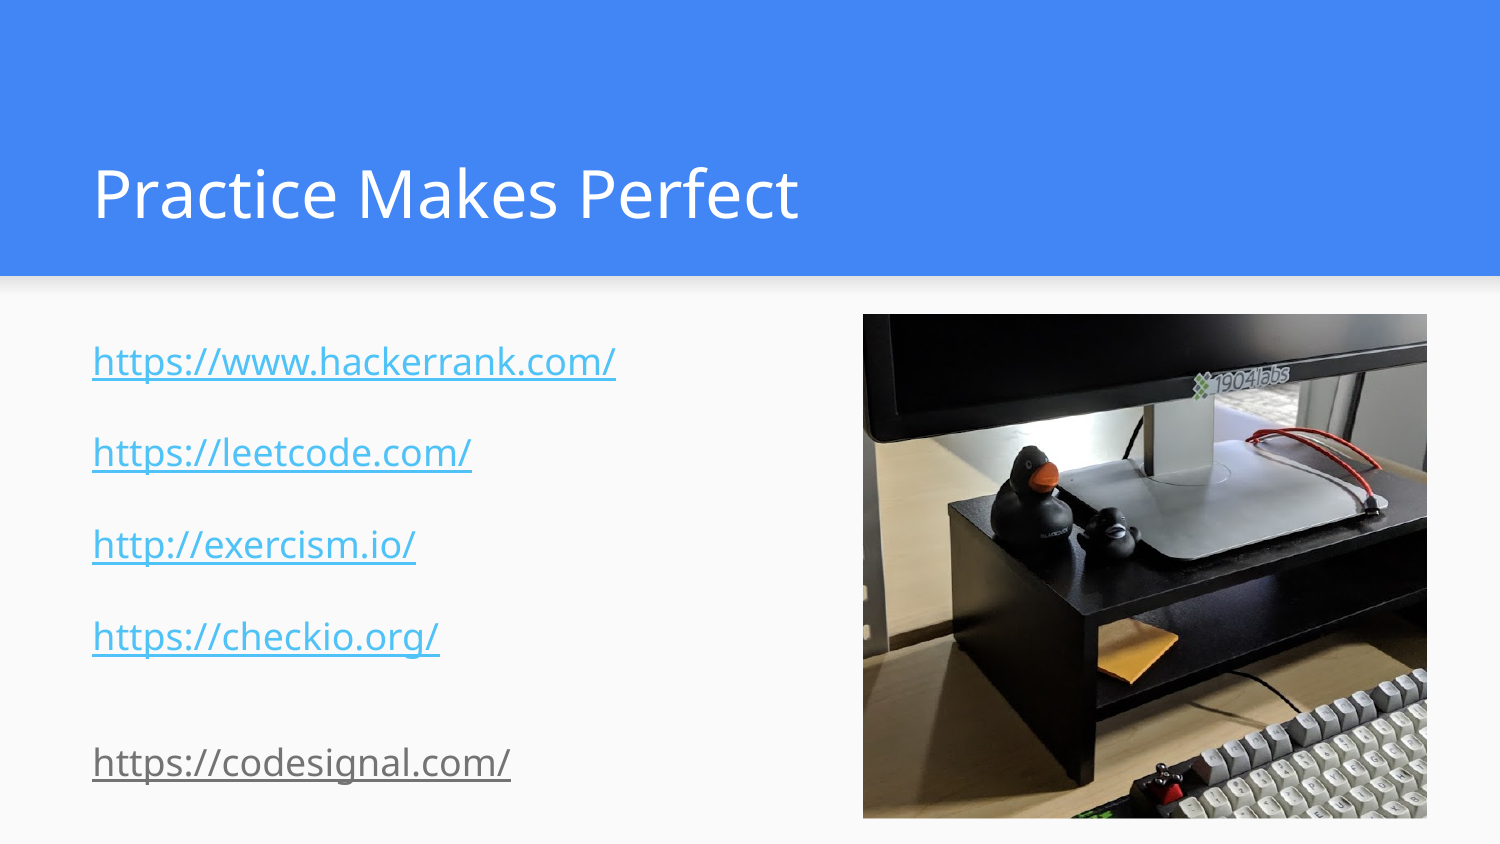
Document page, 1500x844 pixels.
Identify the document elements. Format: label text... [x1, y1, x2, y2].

picture [863, 314, 1427, 819]
list https://www.hackerrank.com/ https://leetcode.com/ http://exercism.io/ https://checkio.org/ https://codesignal.com/ [77, 314, 754, 760]
title Practice Makes Perfect [77, 121, 1427, 248]
